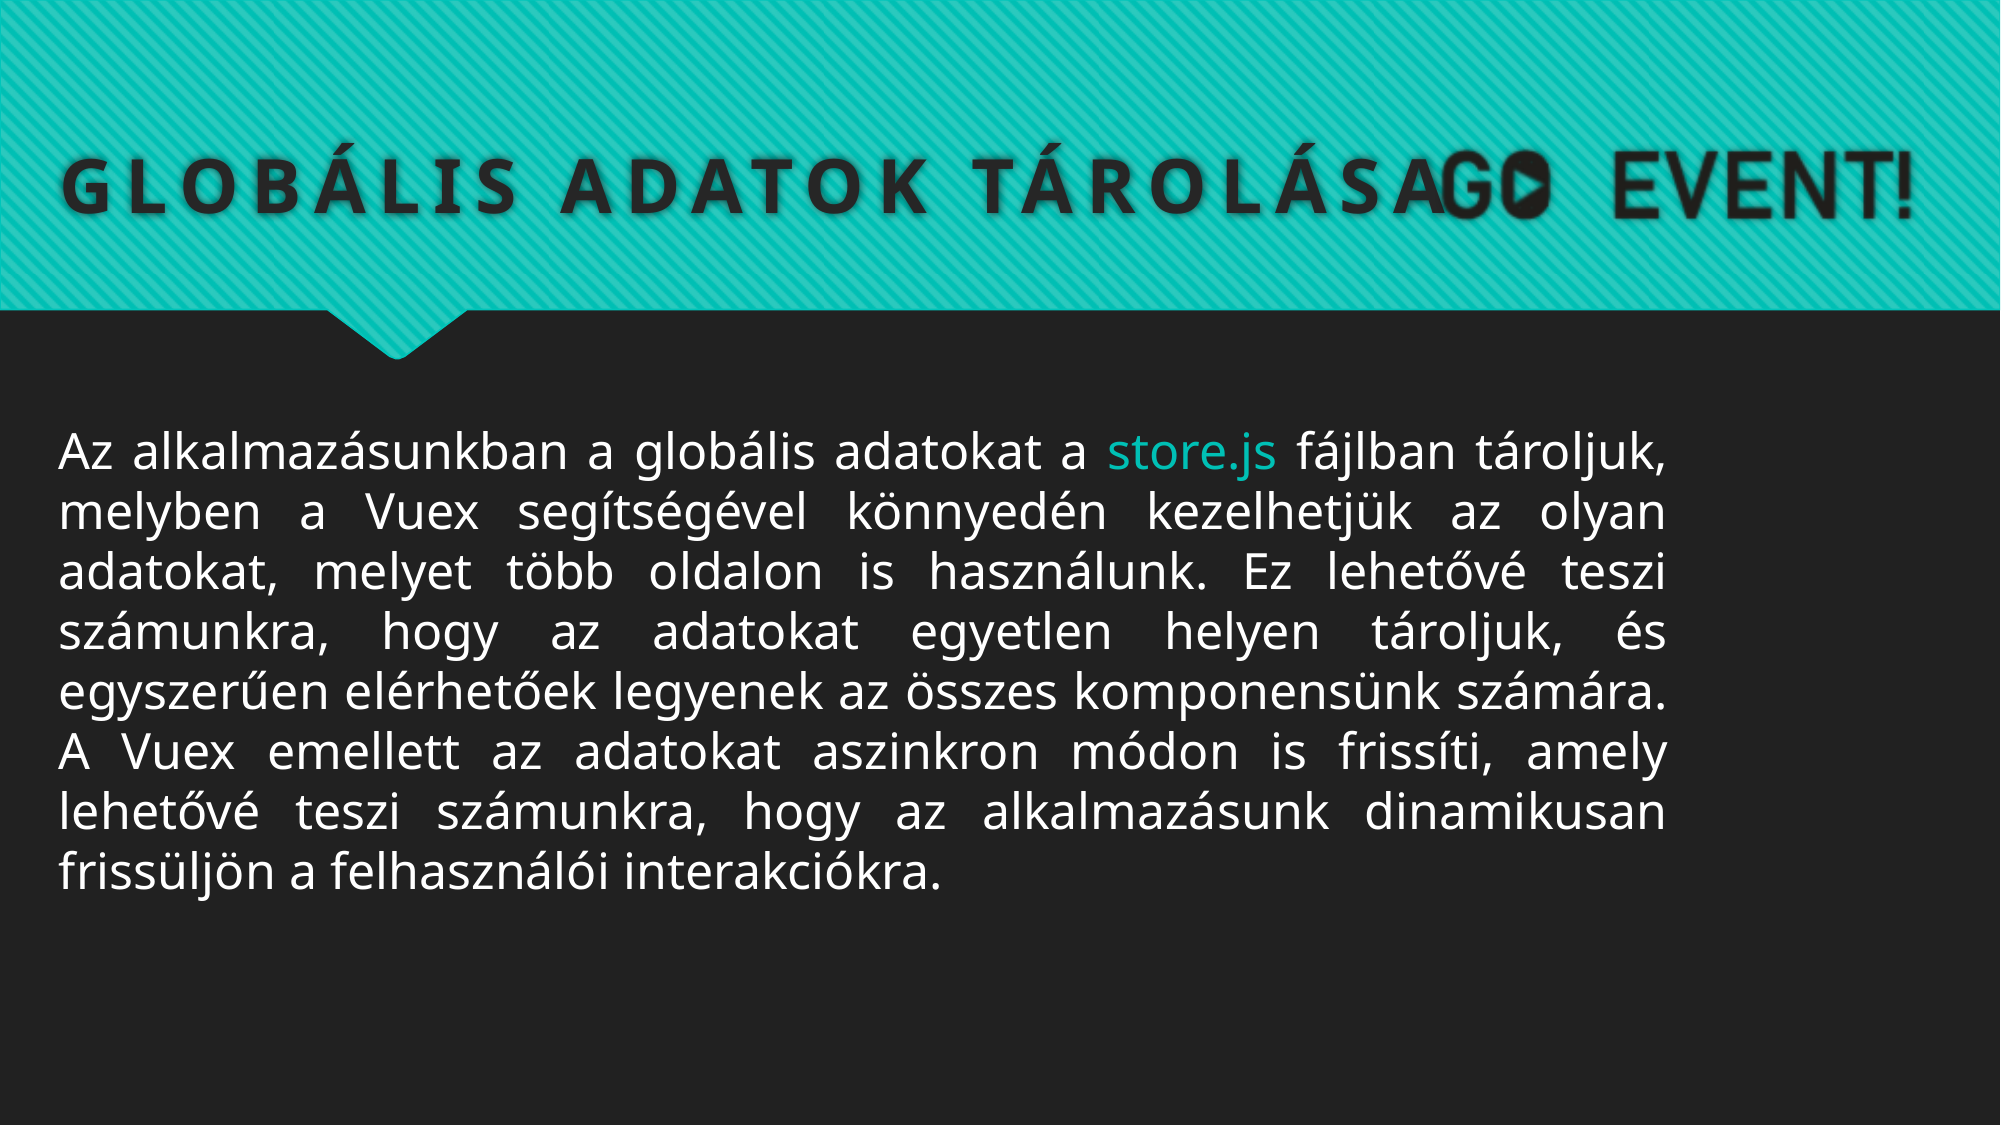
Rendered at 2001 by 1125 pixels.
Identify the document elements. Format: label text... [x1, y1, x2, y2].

text_box GLOBÁLIS ADATOK TÁROLÁSA [44, 76, 1779, 236]
text_box Az alkalmazásunkban a globális adatokat a store.js fájlban tároljuk, melyben a Vuex segítségével könnyedén kezelhetjük az olyan adatokat, melyet több oldalon is használunk. Ez lehetővé teszi számunkra, hogy az adatokat egyetlen helyen tároljuk, és egyszerűen elérhetőek legyenek az összes komponensünk számára. A Vuex emellett az adatokat aszinkron módon is frissíti, amely lehetővé teszi számunkra, hogy az alkalmazásunk dinamikusan frissüljön a felhasználói interakciókra. [44, 411, 1684, 907]
picture [1409, 133, 2000, 233]
